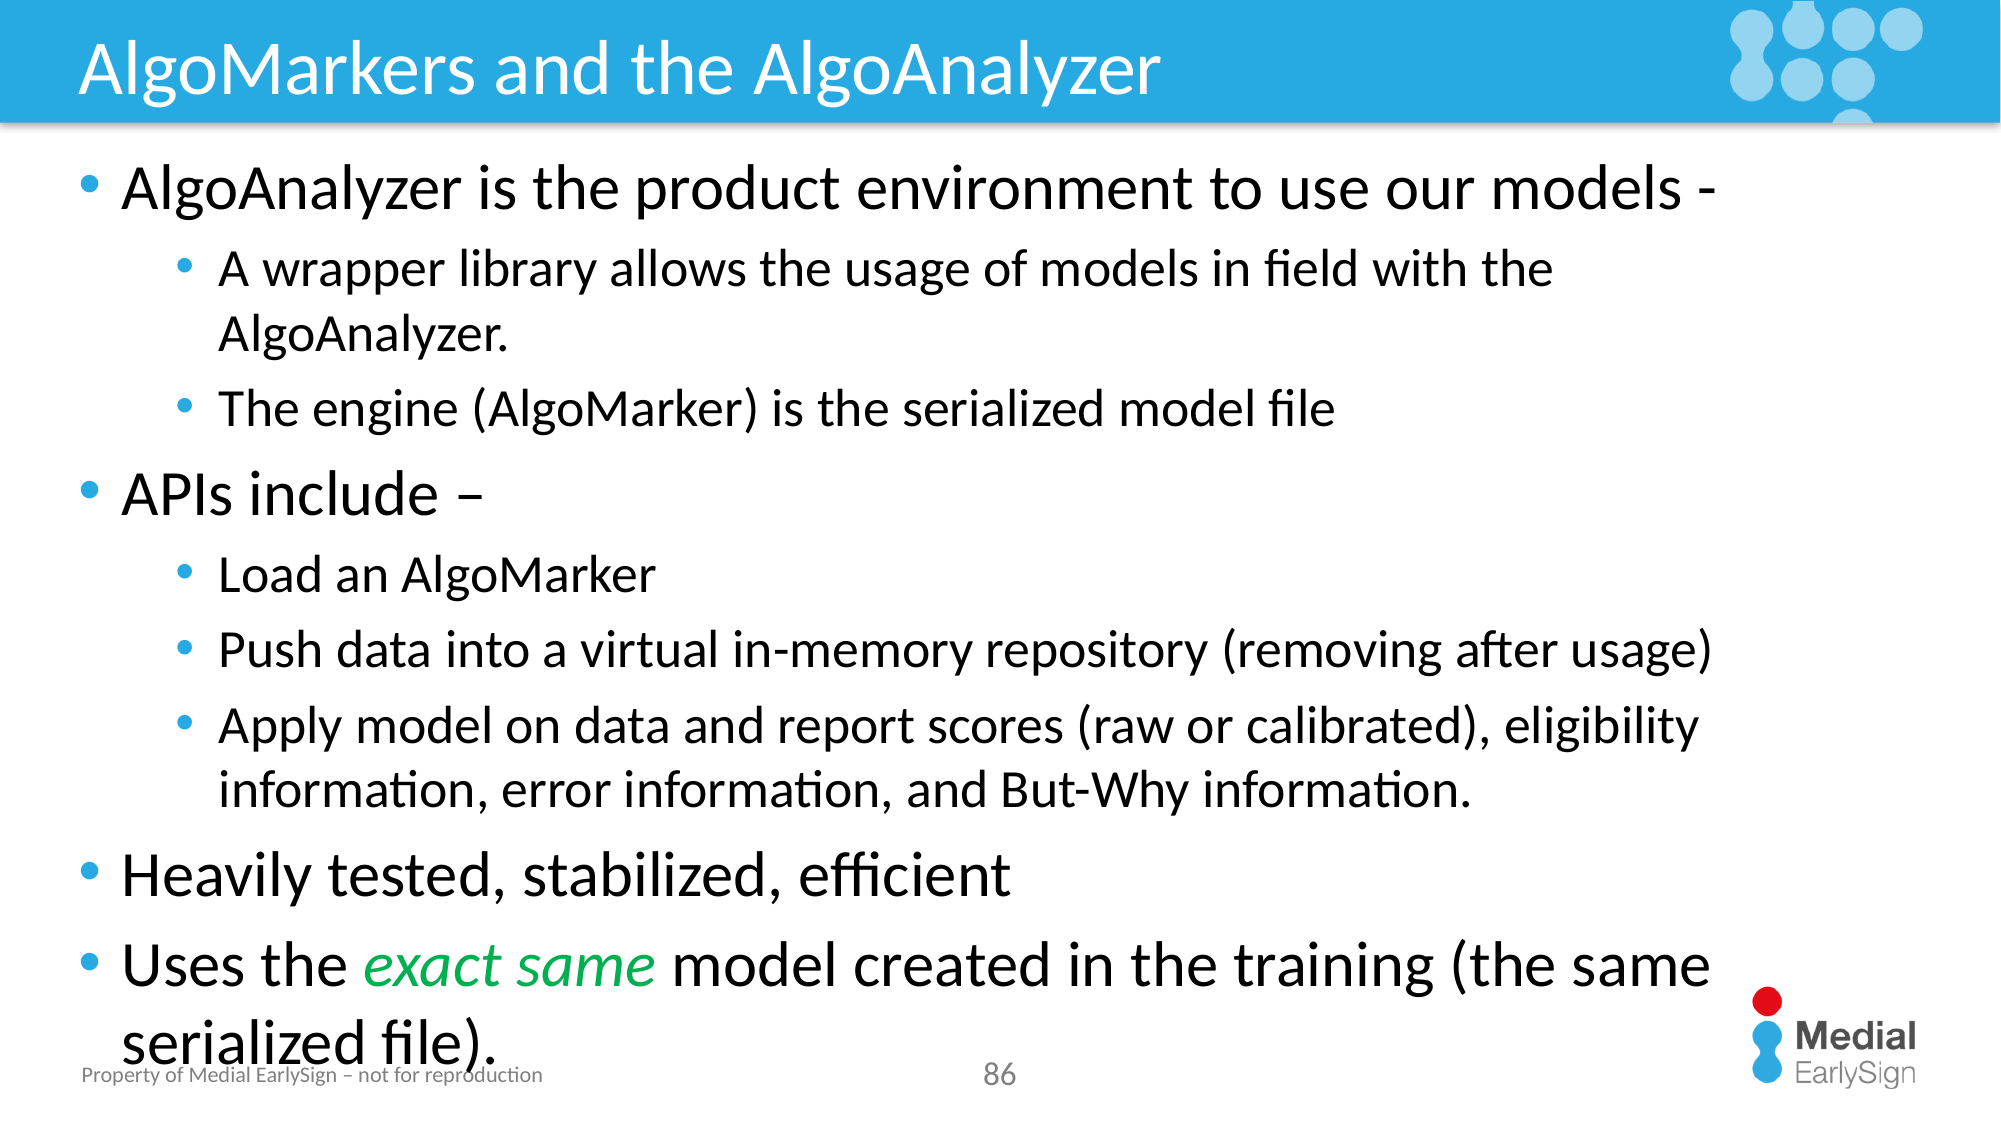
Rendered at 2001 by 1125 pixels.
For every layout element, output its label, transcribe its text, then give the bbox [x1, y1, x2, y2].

title AlgoMarkers and the AlgoAnalyzer [63, 8, 1729, 119]
picture [1730, 1, 1923, 123]
list AlgoAnalyzer is the product environment to use our models - A wrapper library allows the usage of models in field with the AlgoAnalyzer. The engine (AlgoMarker) is the serialized model file APIs include – Load an AlgoMarker Push data into a virtual in-memory repository (removing after usage) Apply model on data and report scores (raw or calibrated), eligibility information, error information, and But-Why information. Heavily tested, stabilized, efficient Uses the exact same model created in the training (the same serialized file). [63, 137, 1835, 1089]
picture [1835, 986, 1915, 1089]
